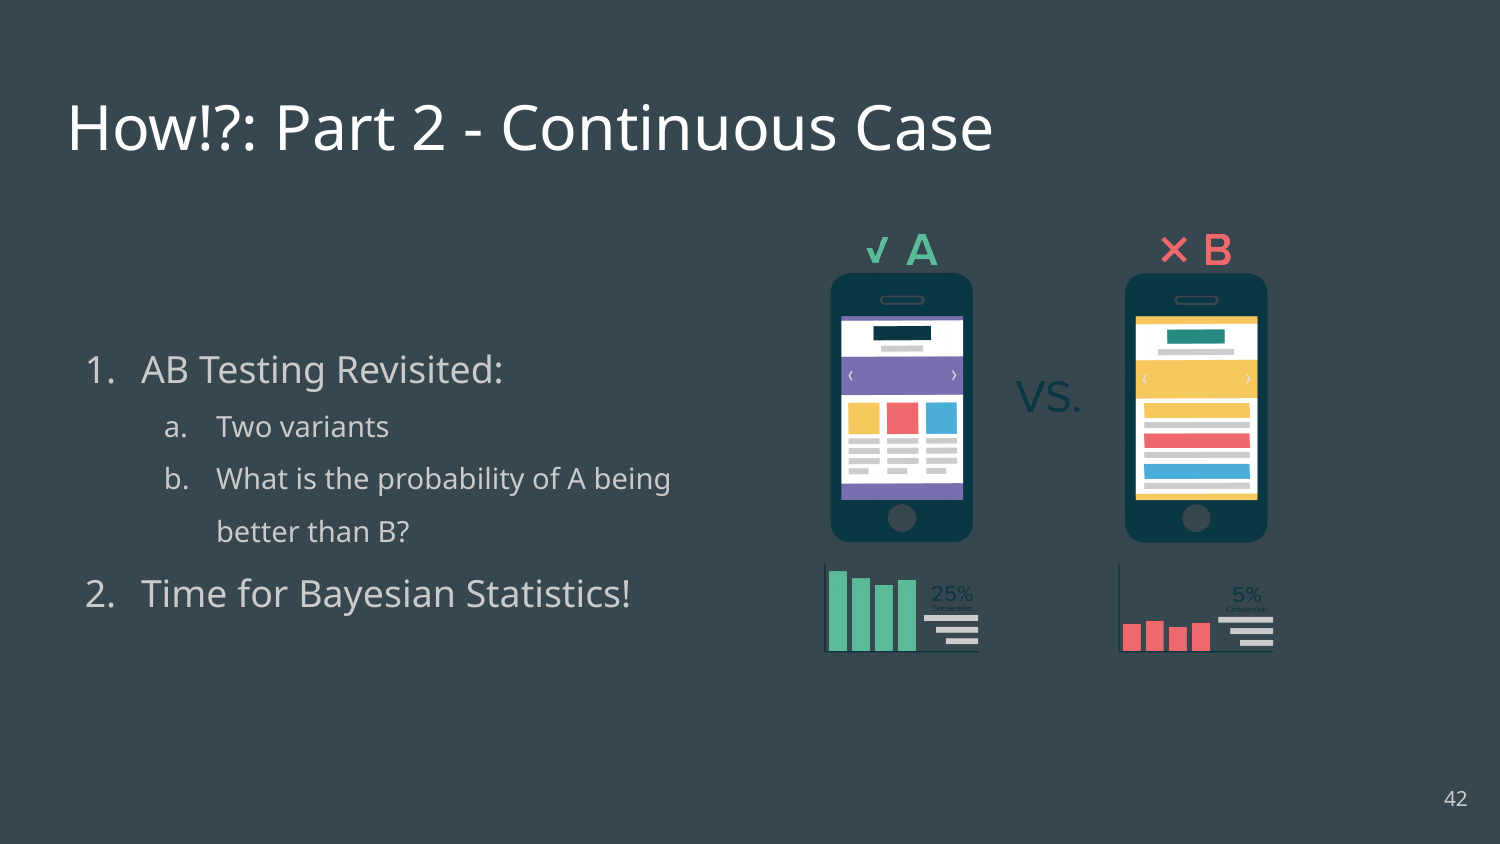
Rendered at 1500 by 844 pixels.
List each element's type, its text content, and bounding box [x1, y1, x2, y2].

title How!?: Part 2 - Continuous Case [51, 72, 1449, 167]
list AB Testing Revisited: Two variants What is the probability of A being better than B? Time for Bayesian Statistics! [51, 189, 750, 750]
picture [811, 221, 1286, 663]
slide_number ‹#› [1392, 767, 1483, 833]
